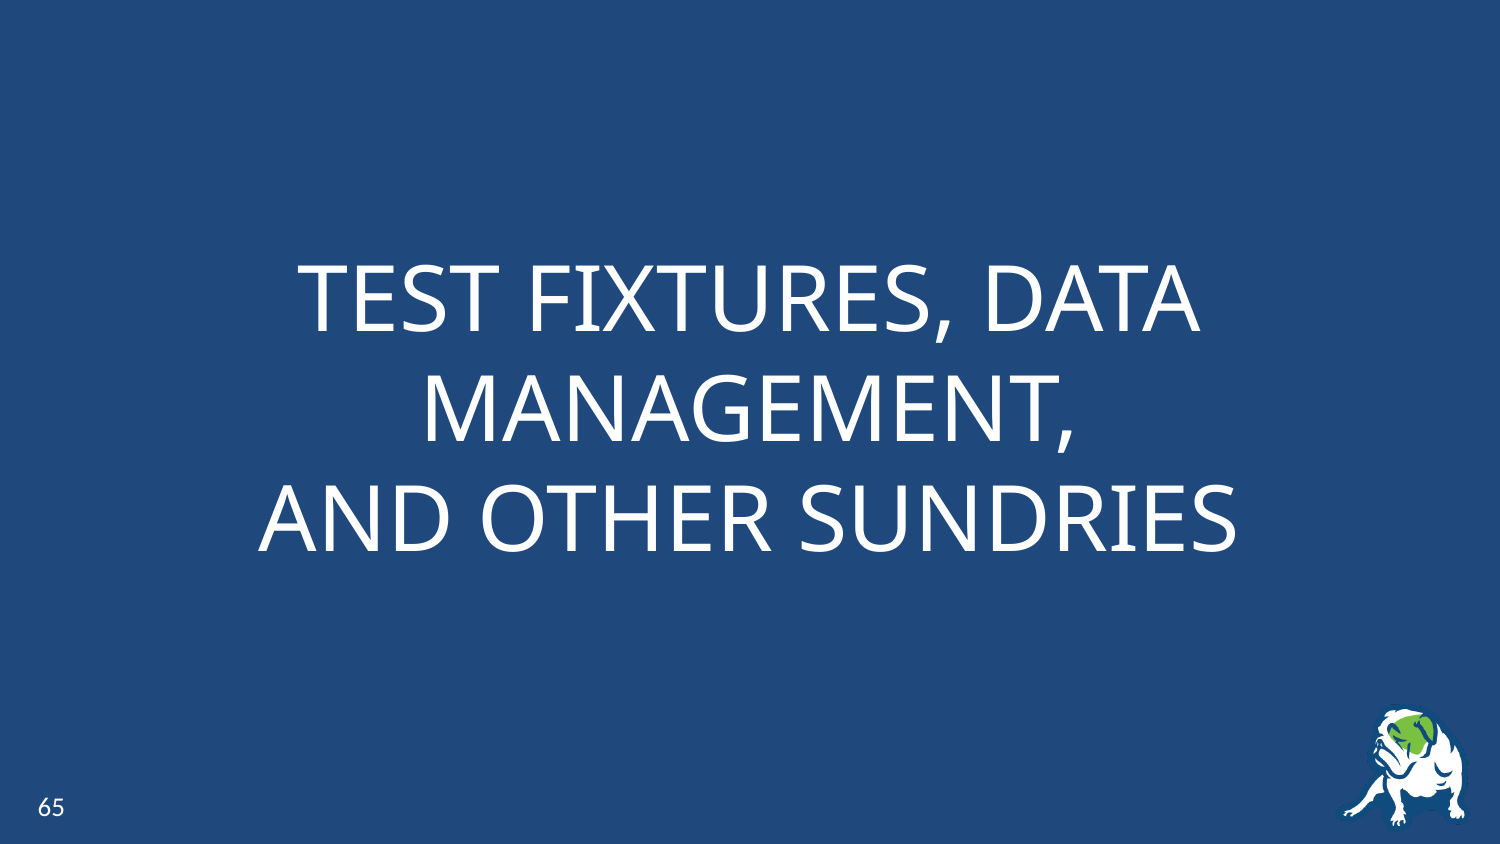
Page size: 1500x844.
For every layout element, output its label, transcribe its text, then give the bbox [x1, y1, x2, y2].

slide_number 65 [22, 773, 113, 839]
picture [1334, 700, 1470, 835]
title TEST FIXTURES, DATA MANAGEMENT, AND OTHER SUNDRIES [75, 334, 1425, 475]
